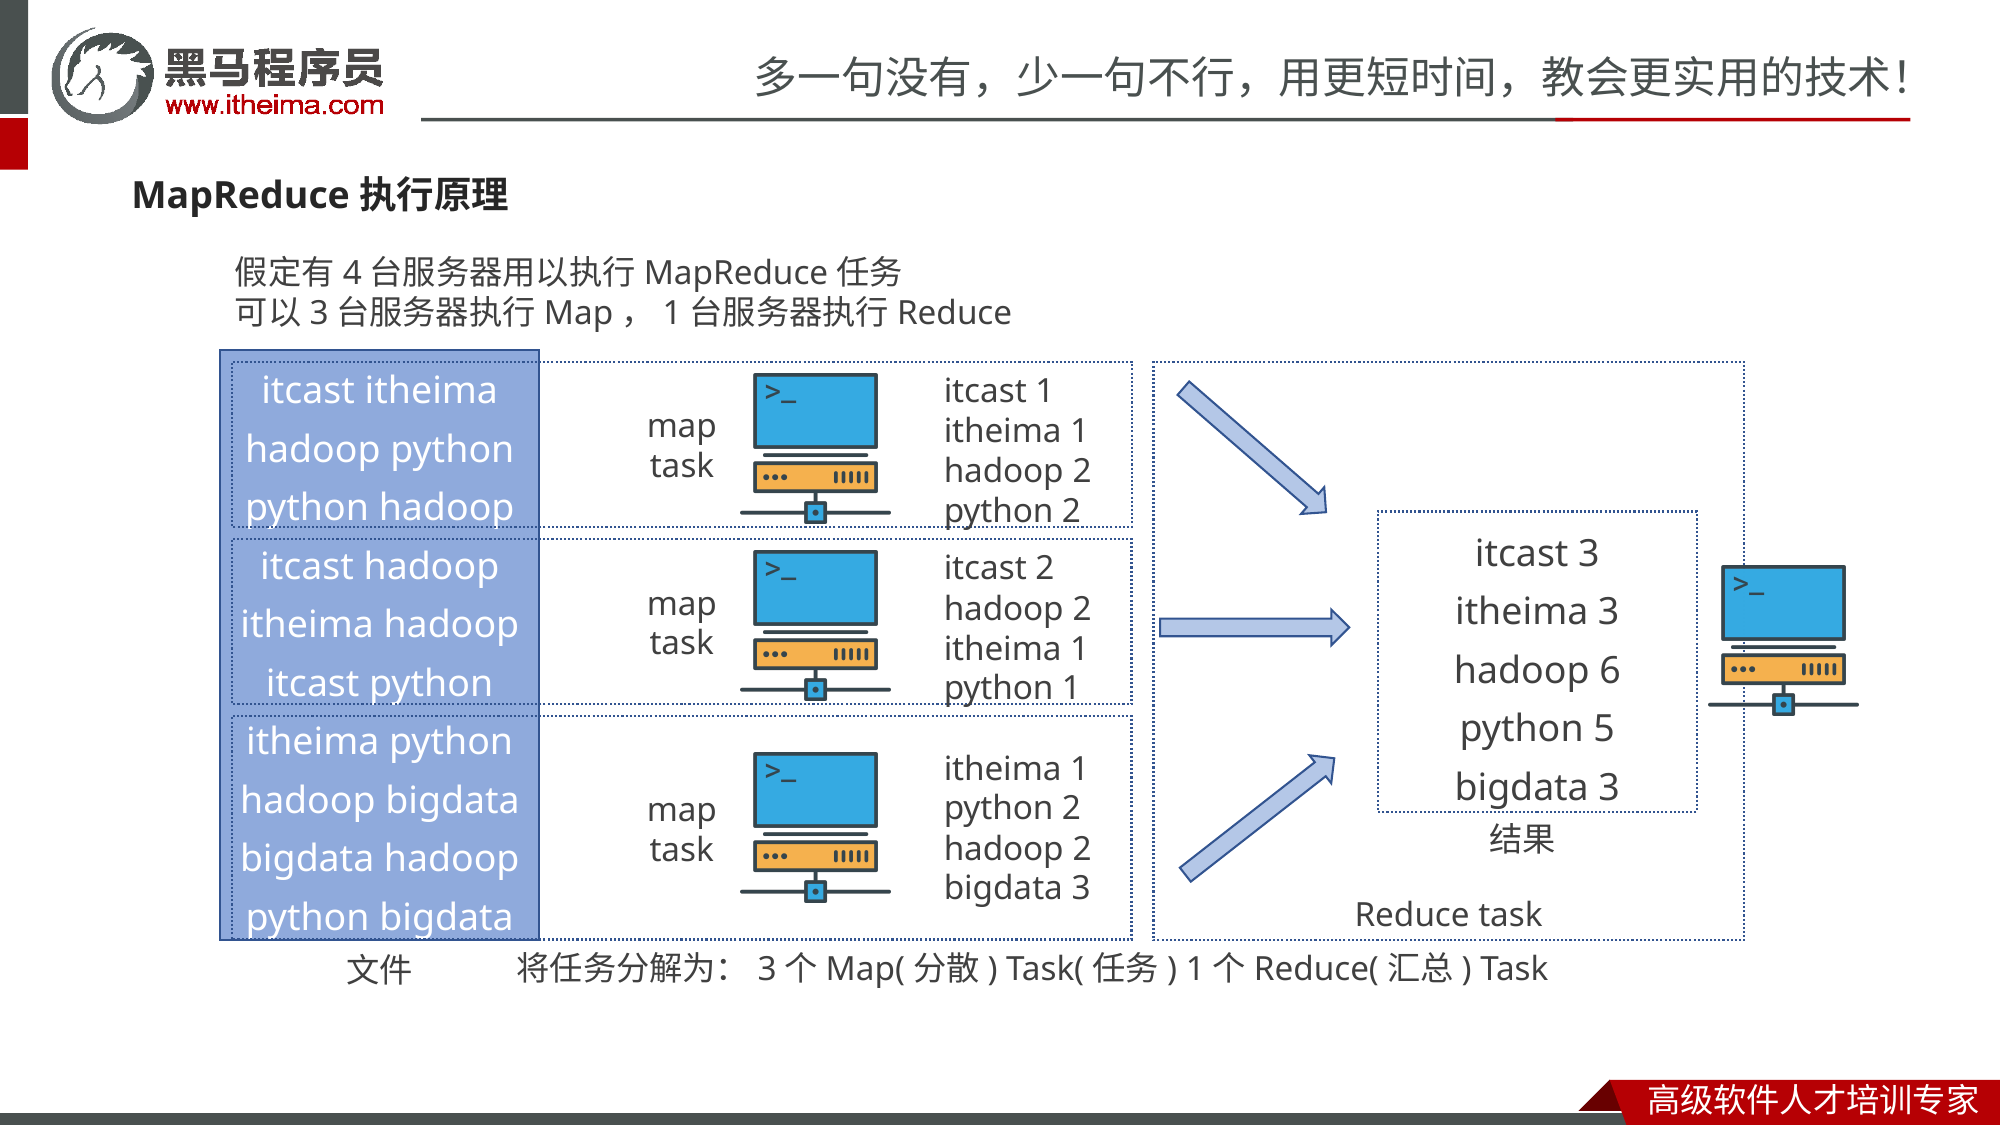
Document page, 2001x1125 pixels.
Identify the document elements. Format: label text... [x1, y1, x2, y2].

text_box map task [540, 538, 1133, 705]
text_box itheima 1 python 2 hadoop 2 bigdata 3 [929, 739, 1153, 914]
text_box map task [540, 361, 929, 528]
picture [739, 373, 890, 524]
text_box itcast 2 hadoop 2 itheima 1 python 1 [929, 539, 1153, 714]
text_box itcast 1 itheima 1 hadoop 2 python 2 [929, 361, 1153, 536]
text_box 将任务分解为：3个Map(分散) Task(任务) 1个Reduce(汇总) Task [540, 939, 1574, 995]
picture [50, 26, 384, 125]
text_box map task [540, 715, 1133, 939]
picture [1708, 565, 1859, 716]
picture [739, 752, 890, 903]
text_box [1377, 511, 1697, 866]
list MapReduce执行原理 [116, 154, 1872, 239]
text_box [220, 349, 540, 997]
text_box Reduce task [1152, 361, 1745, 941]
picture [739, 550, 890, 701]
text_box 假定有4台服务器用以执行MapReduce任务 可以3台服务器执行Map，1台服务器执行Reduce [220, 243, 1071, 339]
